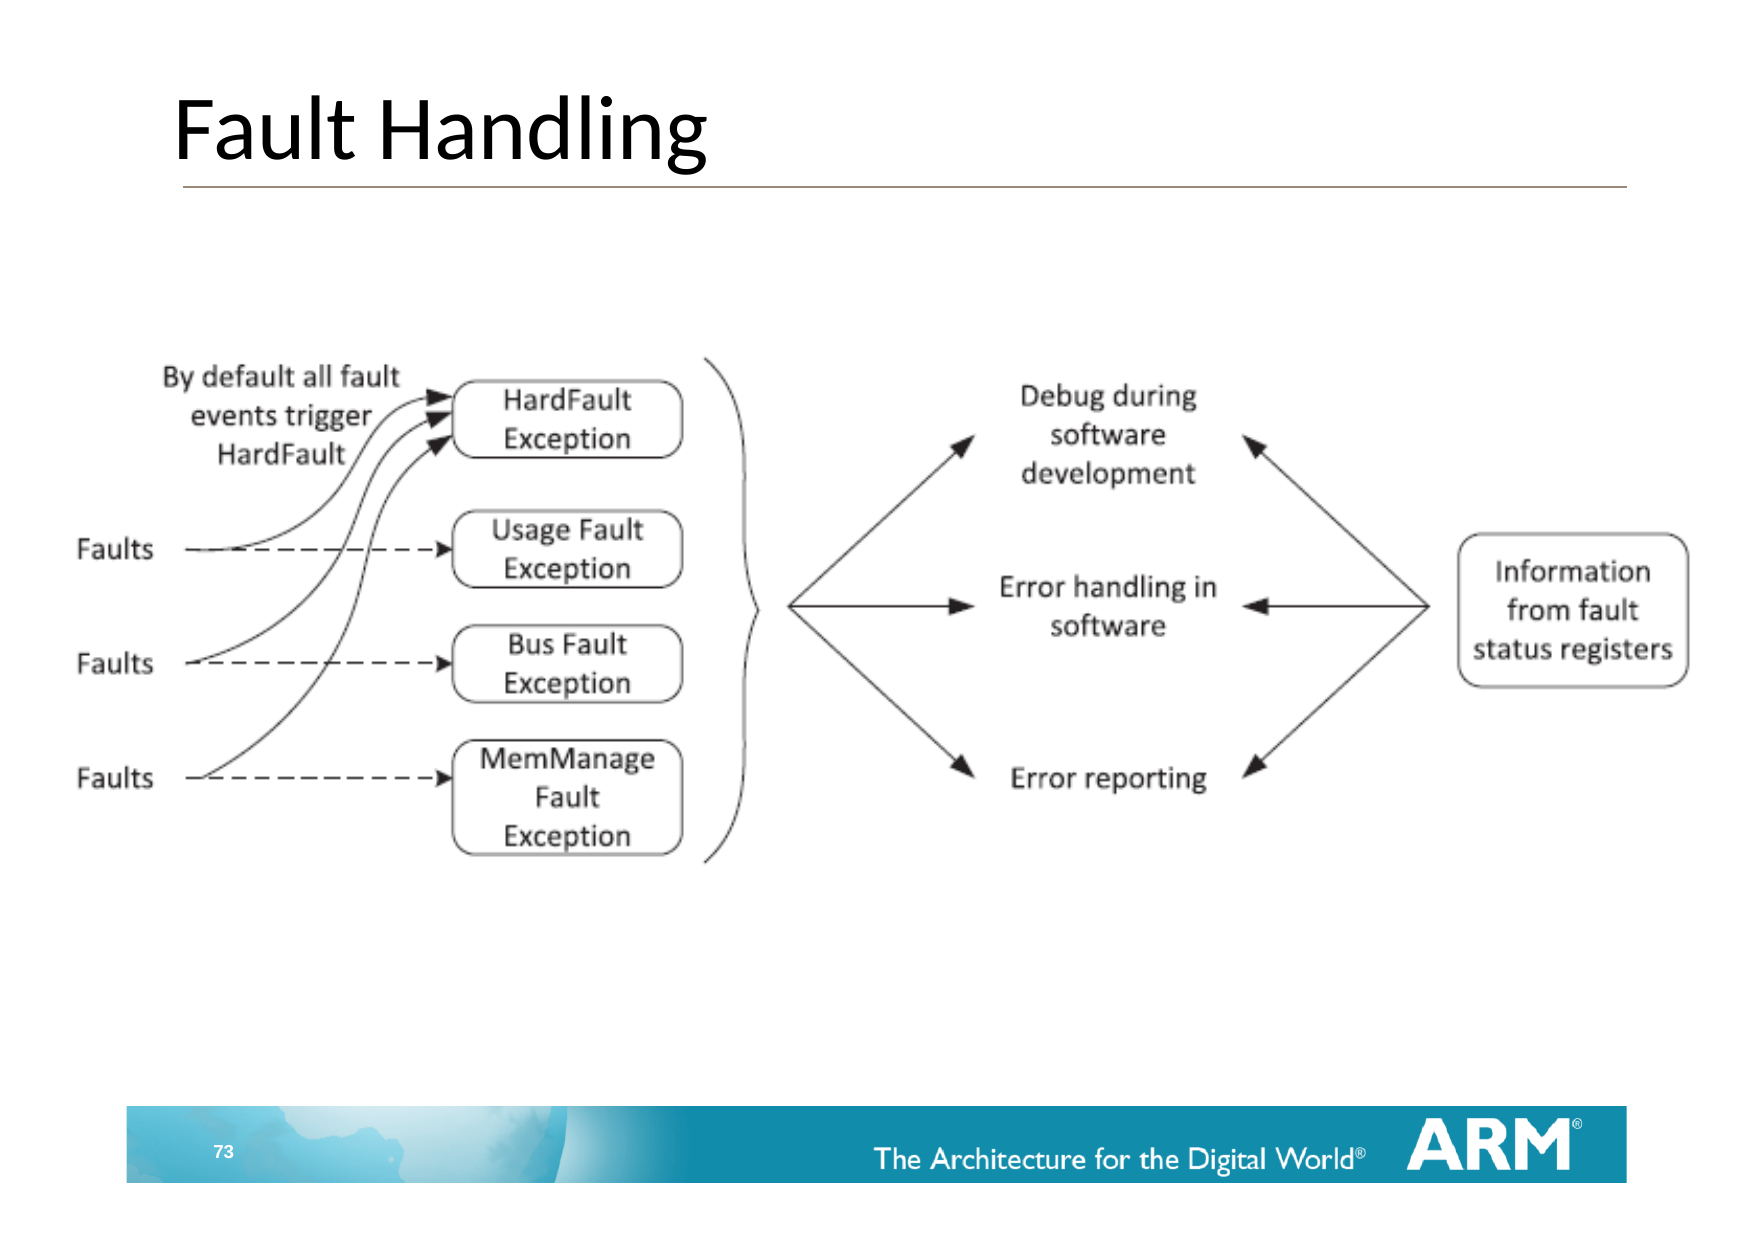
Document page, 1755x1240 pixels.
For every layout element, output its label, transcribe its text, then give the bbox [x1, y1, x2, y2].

picture [126, 1106, 1627, 1183]
slide_number 73 [198, 1139, 287, 1187]
title Fault Handling [173, 80, 1581, 172]
picture [18, 276, 1736, 876]
